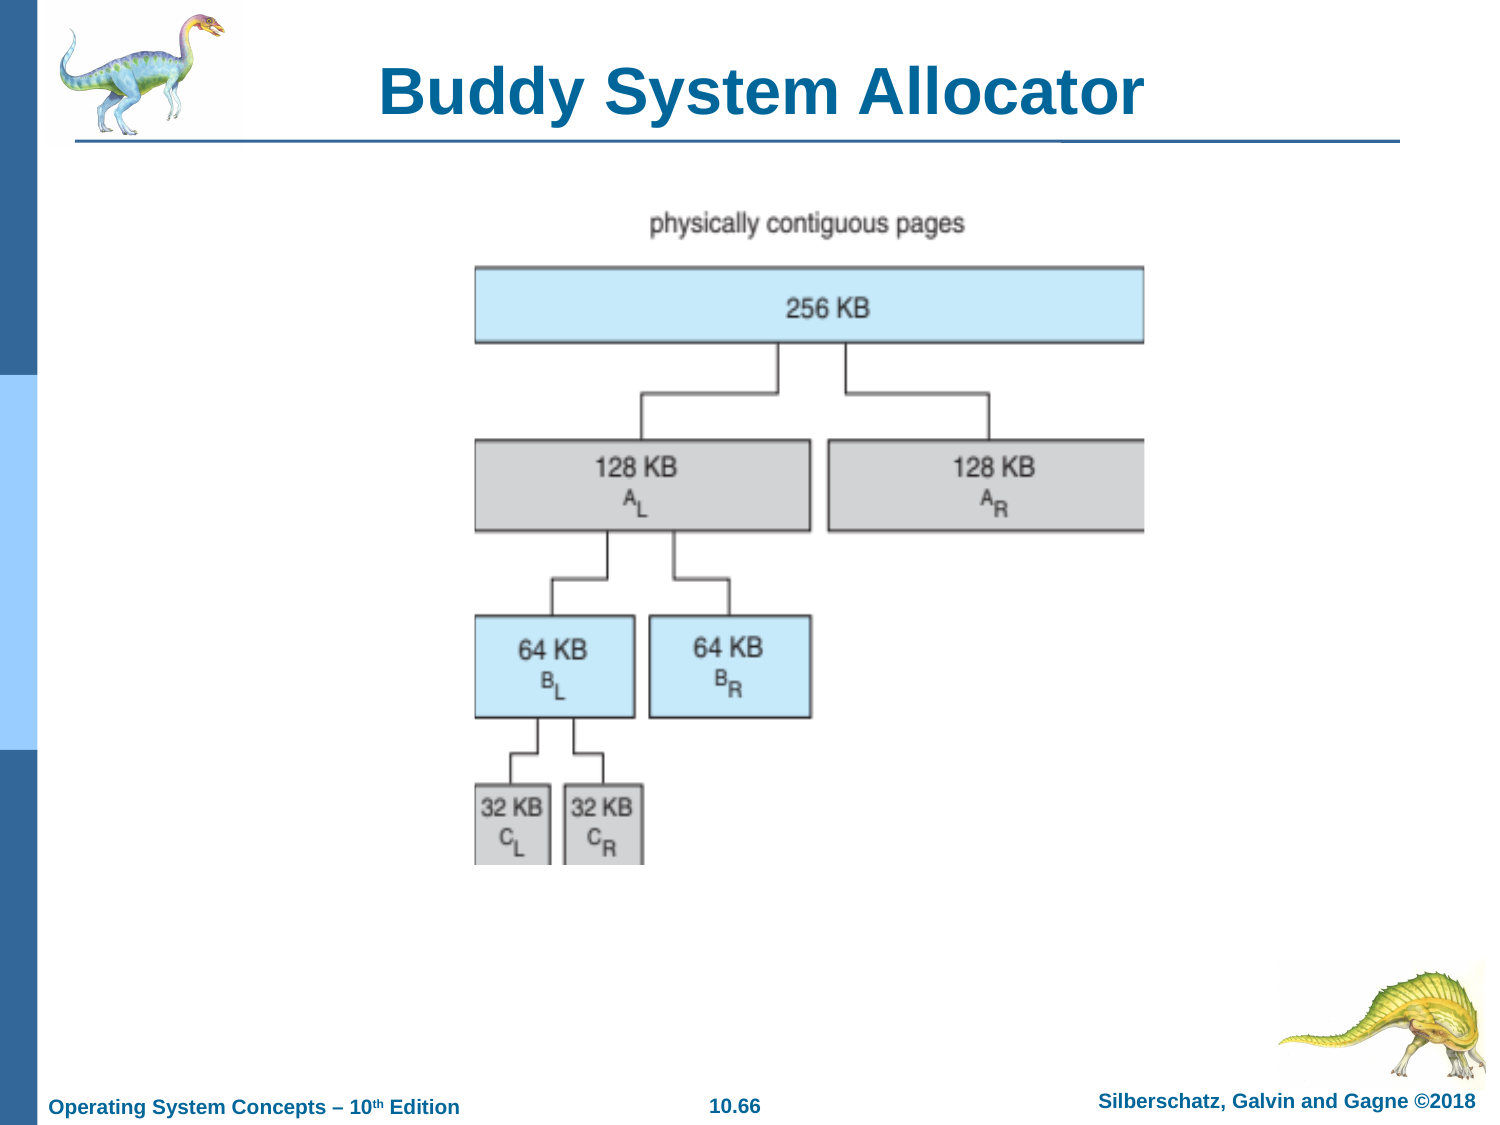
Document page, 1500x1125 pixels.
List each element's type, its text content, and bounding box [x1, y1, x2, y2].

picture [46, 0, 243, 149]
picture [474, 207, 1145, 865]
picture [1275, 959, 1486, 1090]
title Buddy System Allocator [128, 40, 1396, 136]
